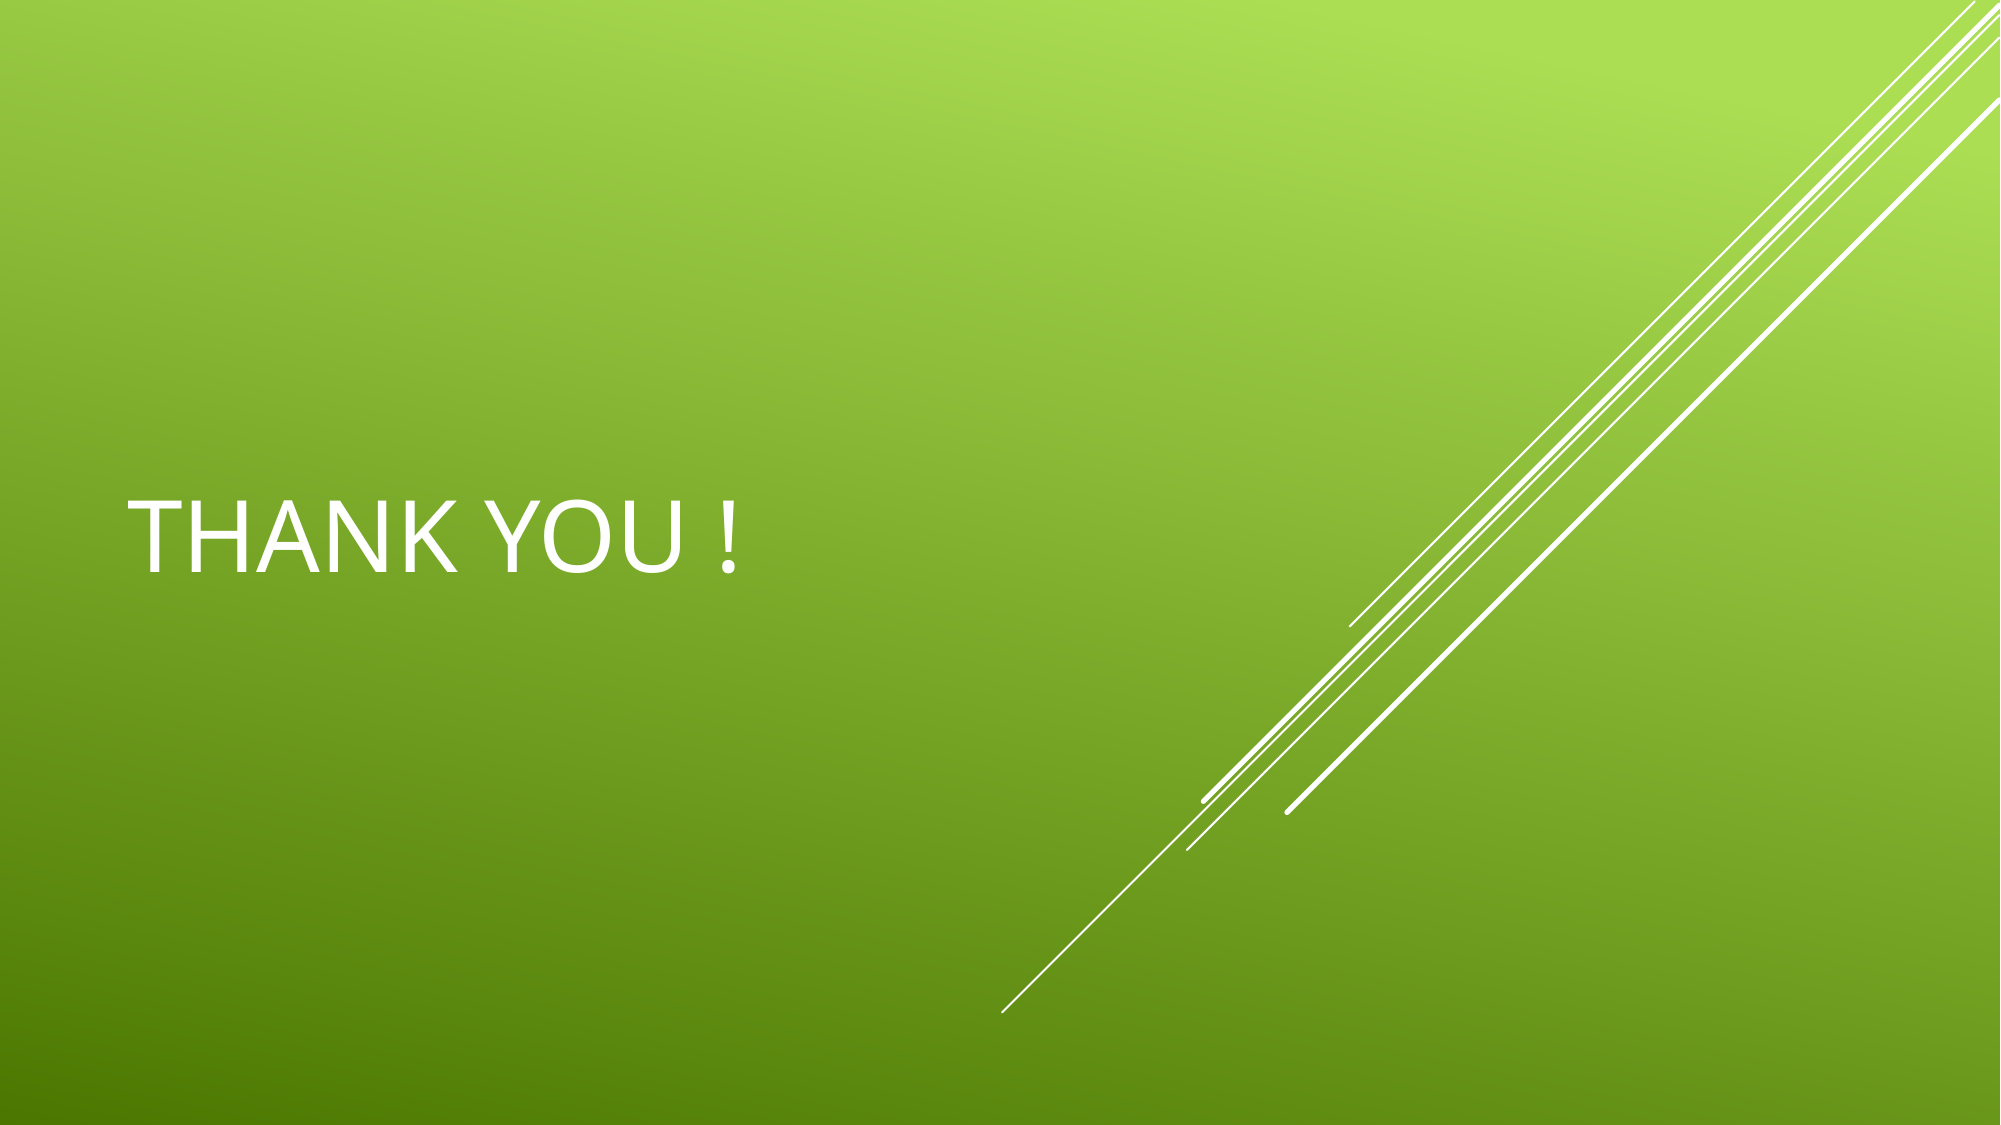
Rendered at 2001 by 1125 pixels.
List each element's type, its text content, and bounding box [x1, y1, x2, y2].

title Thank you ! [112, 112, 1425, 600]
